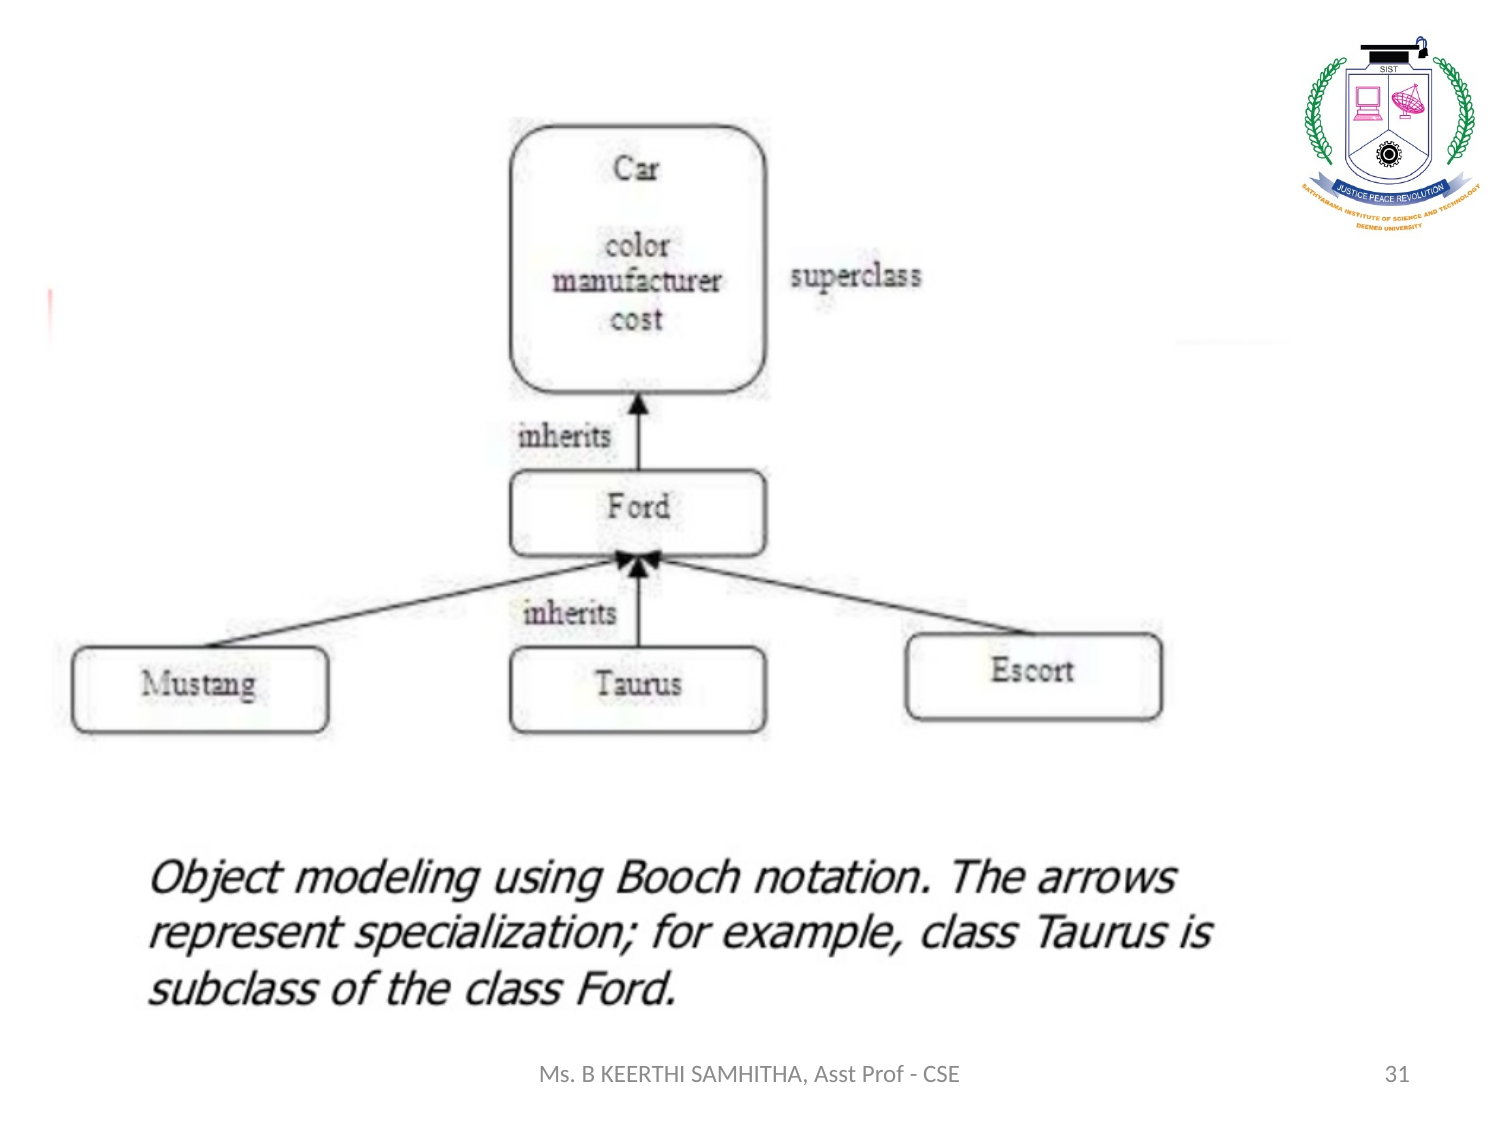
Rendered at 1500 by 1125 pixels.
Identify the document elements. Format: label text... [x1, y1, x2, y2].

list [41, 89, 1292, 1036]
slide_number 31 [1074, 1042, 1425, 1103]
footer Ms. B KEERTHI SAMHITHA, Asst Prof - CSE [512, 1043, 988, 1103]
picture [1280, 30, 1500, 251]
